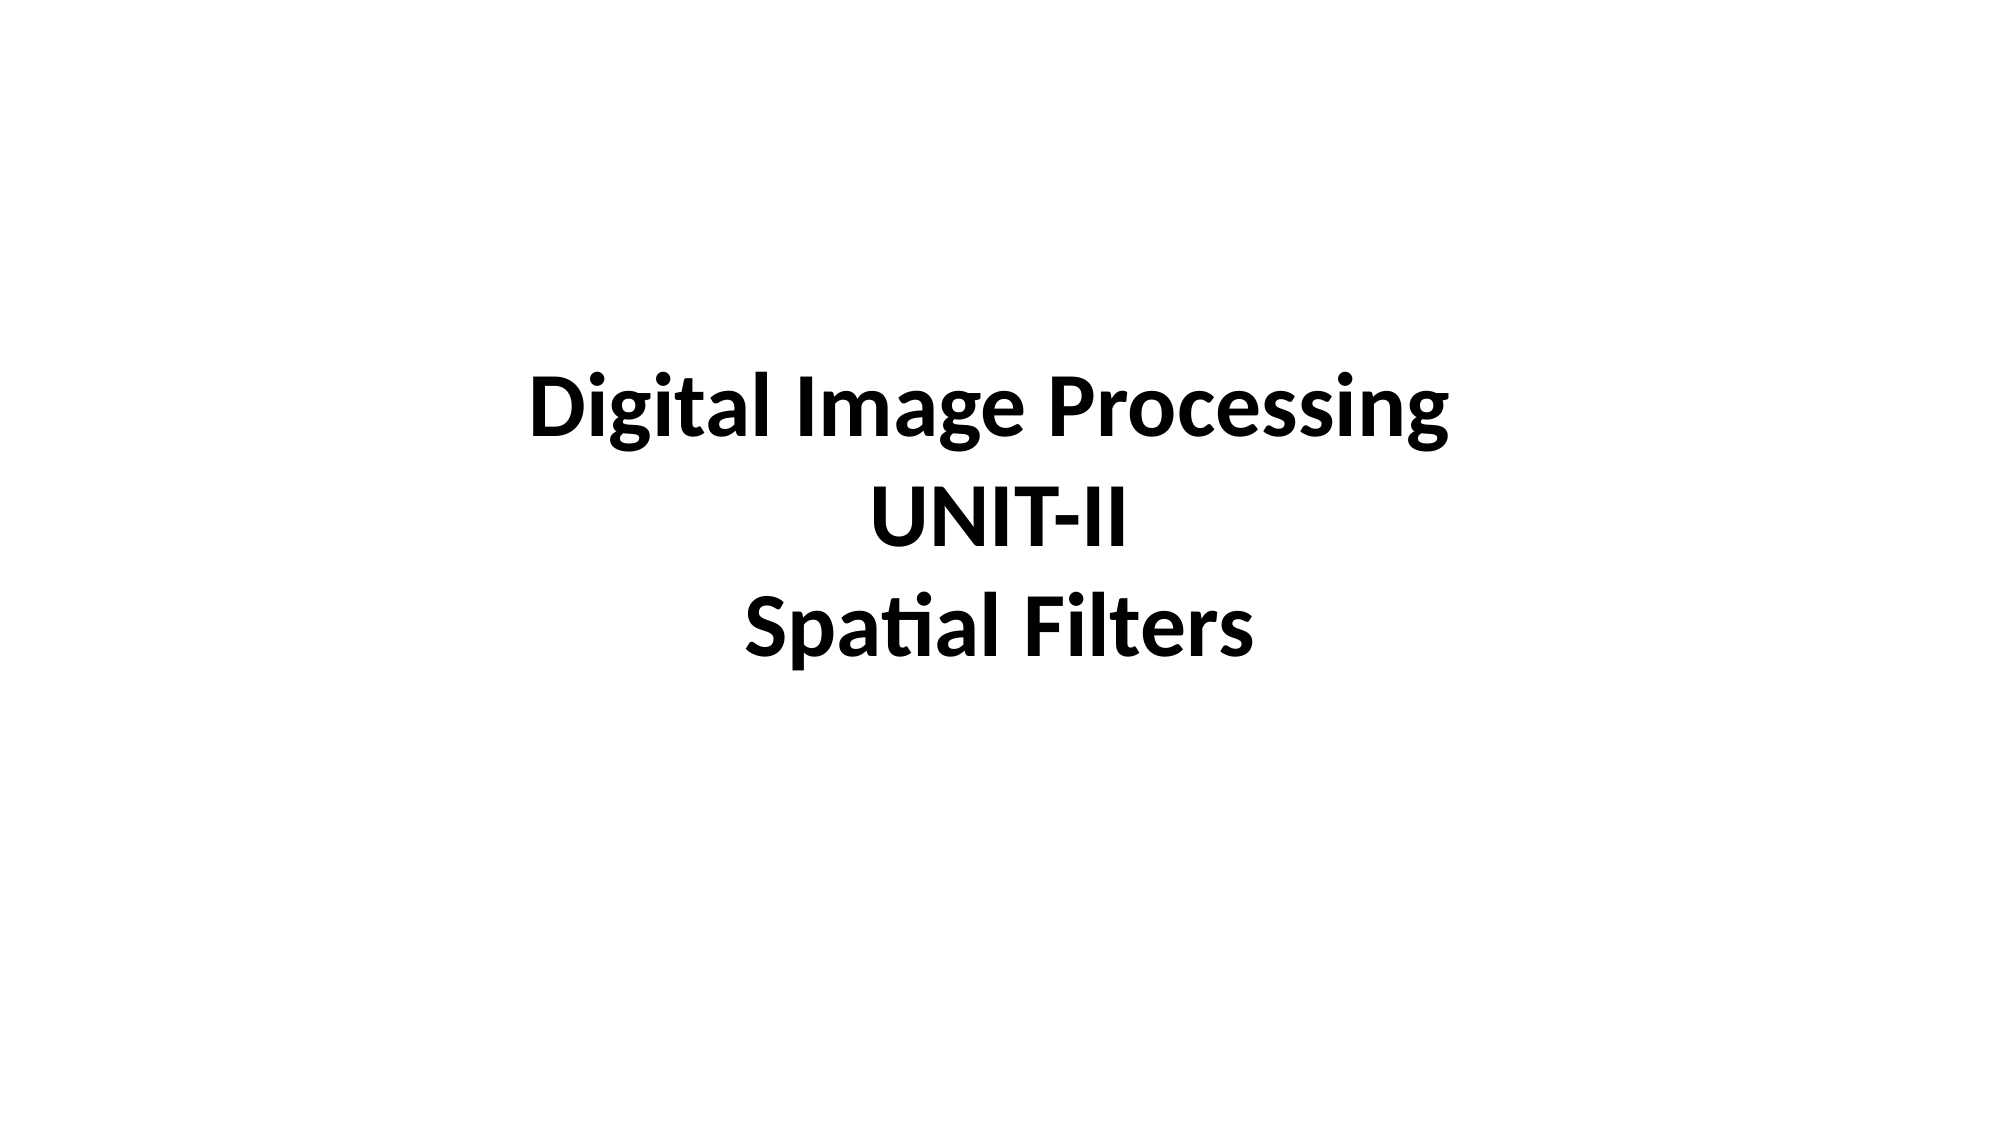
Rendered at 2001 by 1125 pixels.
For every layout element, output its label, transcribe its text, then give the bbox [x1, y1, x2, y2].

title Digital Image Processing UNIT-II Spatial Filters [99, 255, 1900, 764]
